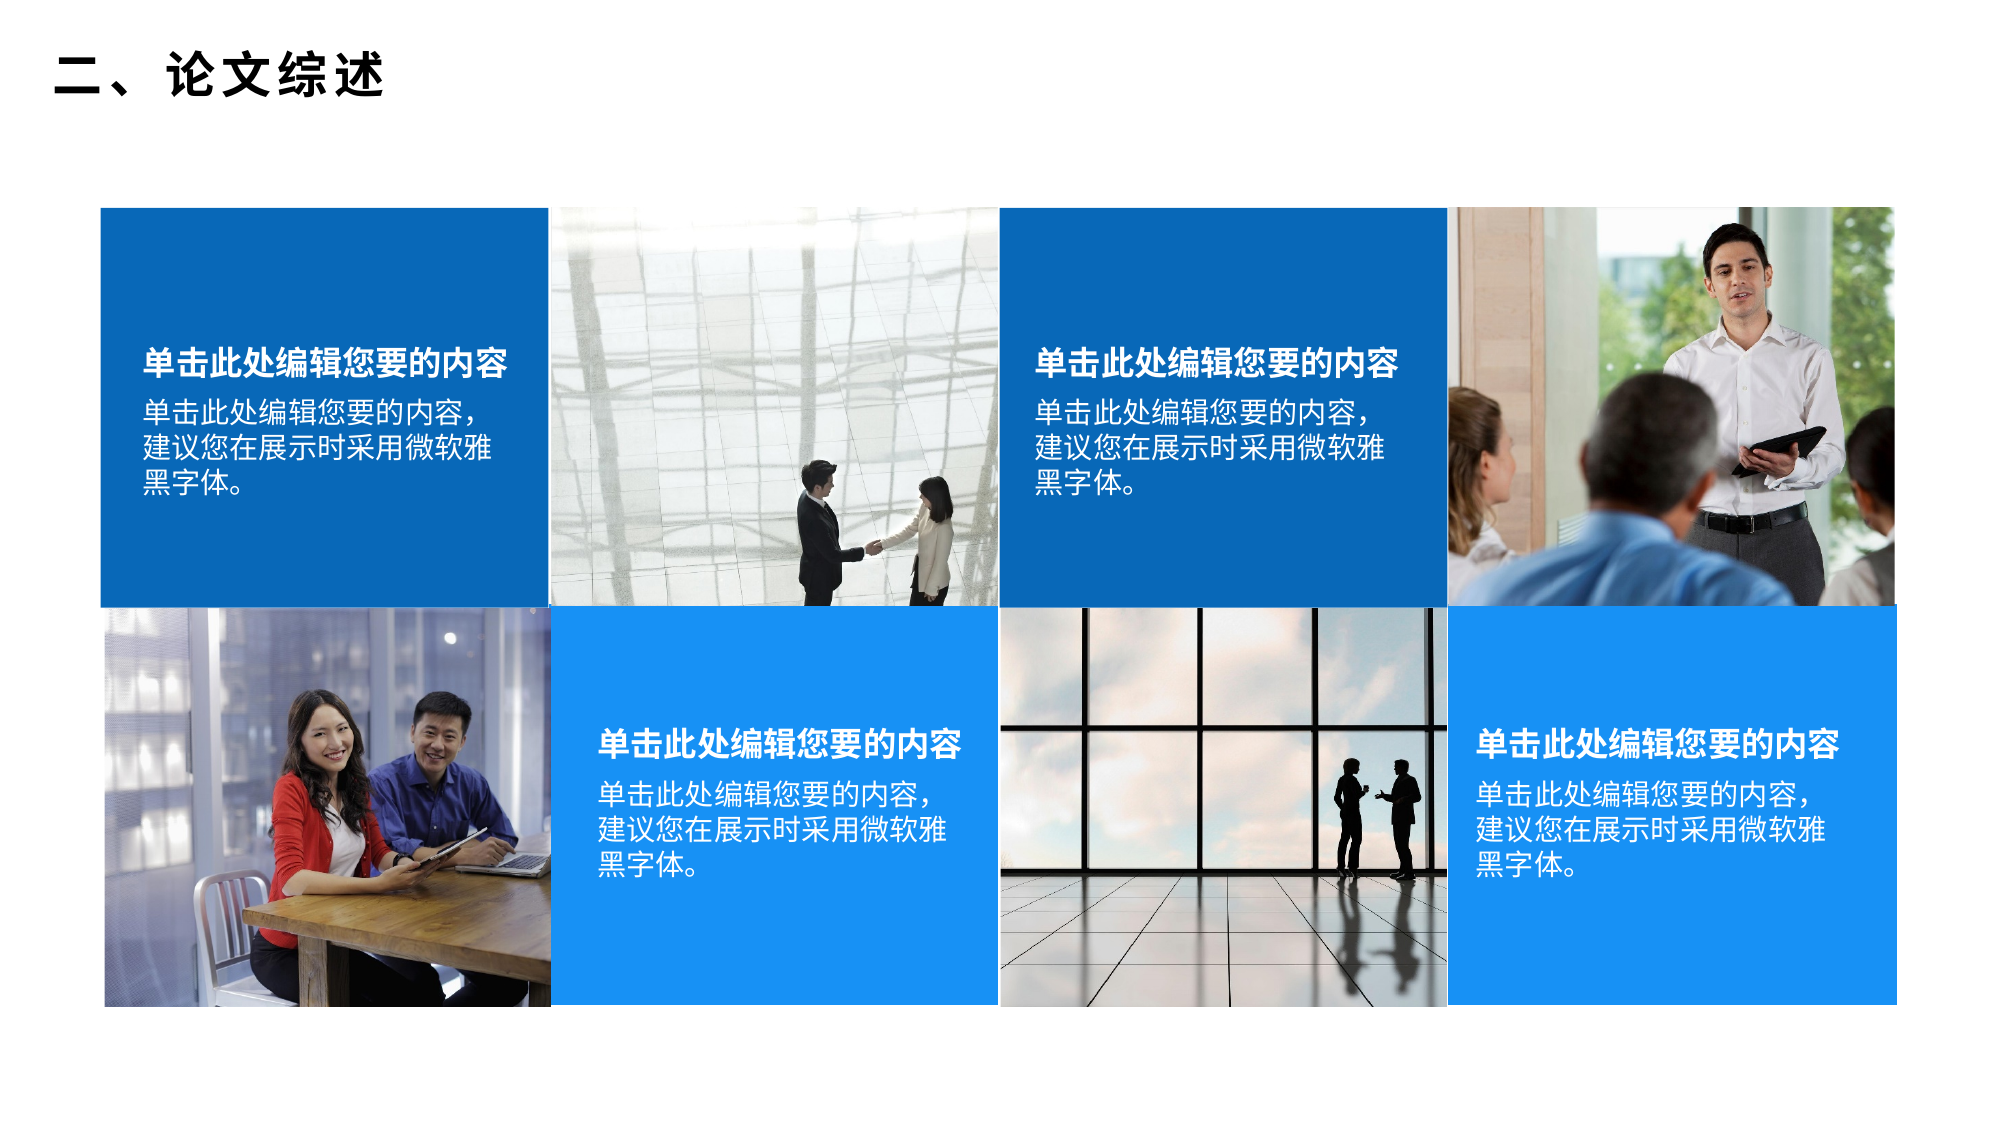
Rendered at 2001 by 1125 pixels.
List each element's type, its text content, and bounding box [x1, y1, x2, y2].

text_box 单击此处编辑您要的内容，建议您在展示时采用微软雅黑字体。 [122, 384, 518, 510]
text_box [100, 207, 549, 608]
text_box 单击此处编辑您要的内容，建议您在展示时采用微软雅黑字体。 [577, 766, 973, 891]
text_box [1448, 604, 1897, 1005]
text_box [549, 604, 998, 1005]
picture [551, 207, 998, 606]
text_box 单击此处编辑您要的内容 [122, 331, 542, 392]
picture [1448, 207, 1895, 606]
text_box [999, 207, 1448, 608]
text_box 单击此处编辑您要的内容 [577, 713, 997, 774]
text_box 单击此处编辑您要的内容 [1455, 713, 1875, 774]
text_box 单击此处编辑您要的内容 [1014, 331, 1434, 392]
text_box 单击此处编辑您要的内容，建议您在展示时采用微软雅黑字体。 [1014, 384, 1410, 510]
text_box 二、论文综述 [38, 35, 631, 111]
picture [104, 608, 551, 1007]
picture [1000, 608, 1447, 1007]
text_box 单击此处编辑您要的内容，建议您在展示时采用微软雅黑字体。 [1455, 766, 1851, 891]
